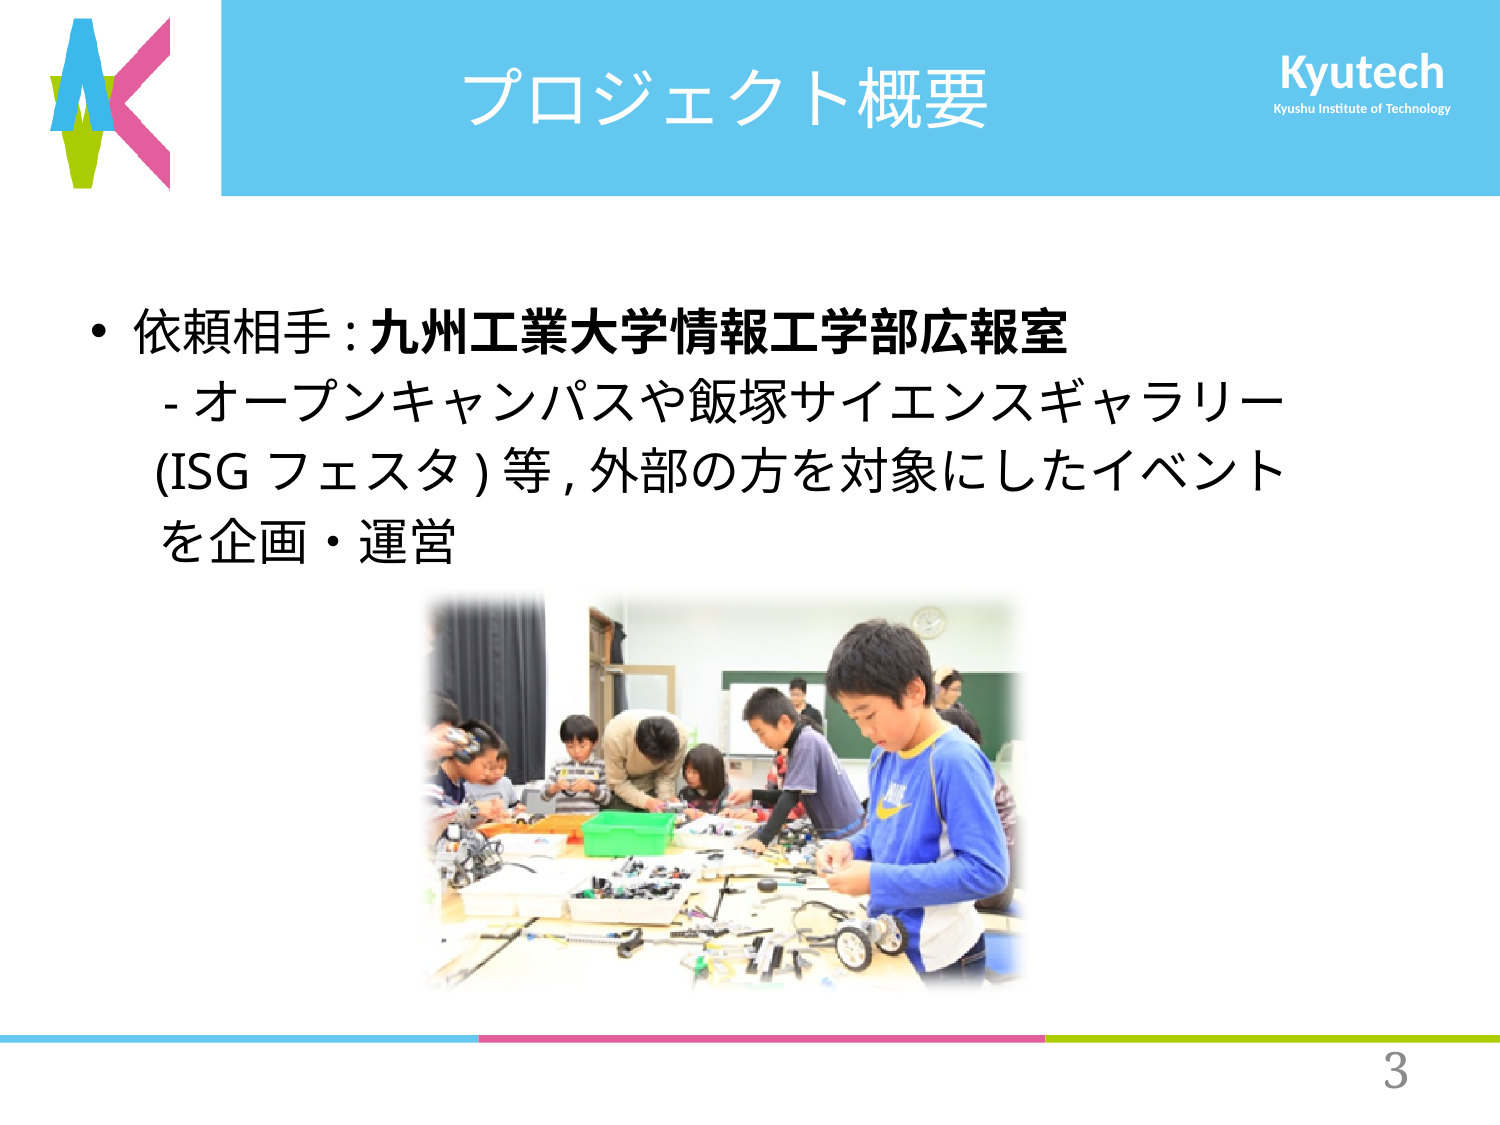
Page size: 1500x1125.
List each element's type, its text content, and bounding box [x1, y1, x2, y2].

slide_number 2 [1074, 1042, 1425, 1103]
title プロジェクト概要 [221, 3, 1226, 192]
picture [50, 17, 170, 191]
picture [417, 585, 1030, 996]
list 依頼相手:九州工業大学情報工学部広報室 -オープンキャンパスや飯塚サイエンスギャラリー (ISGフェスタ)等,外部の方を対象にしたイベント を企画・運営 [75, 262, 1425, 1005]
